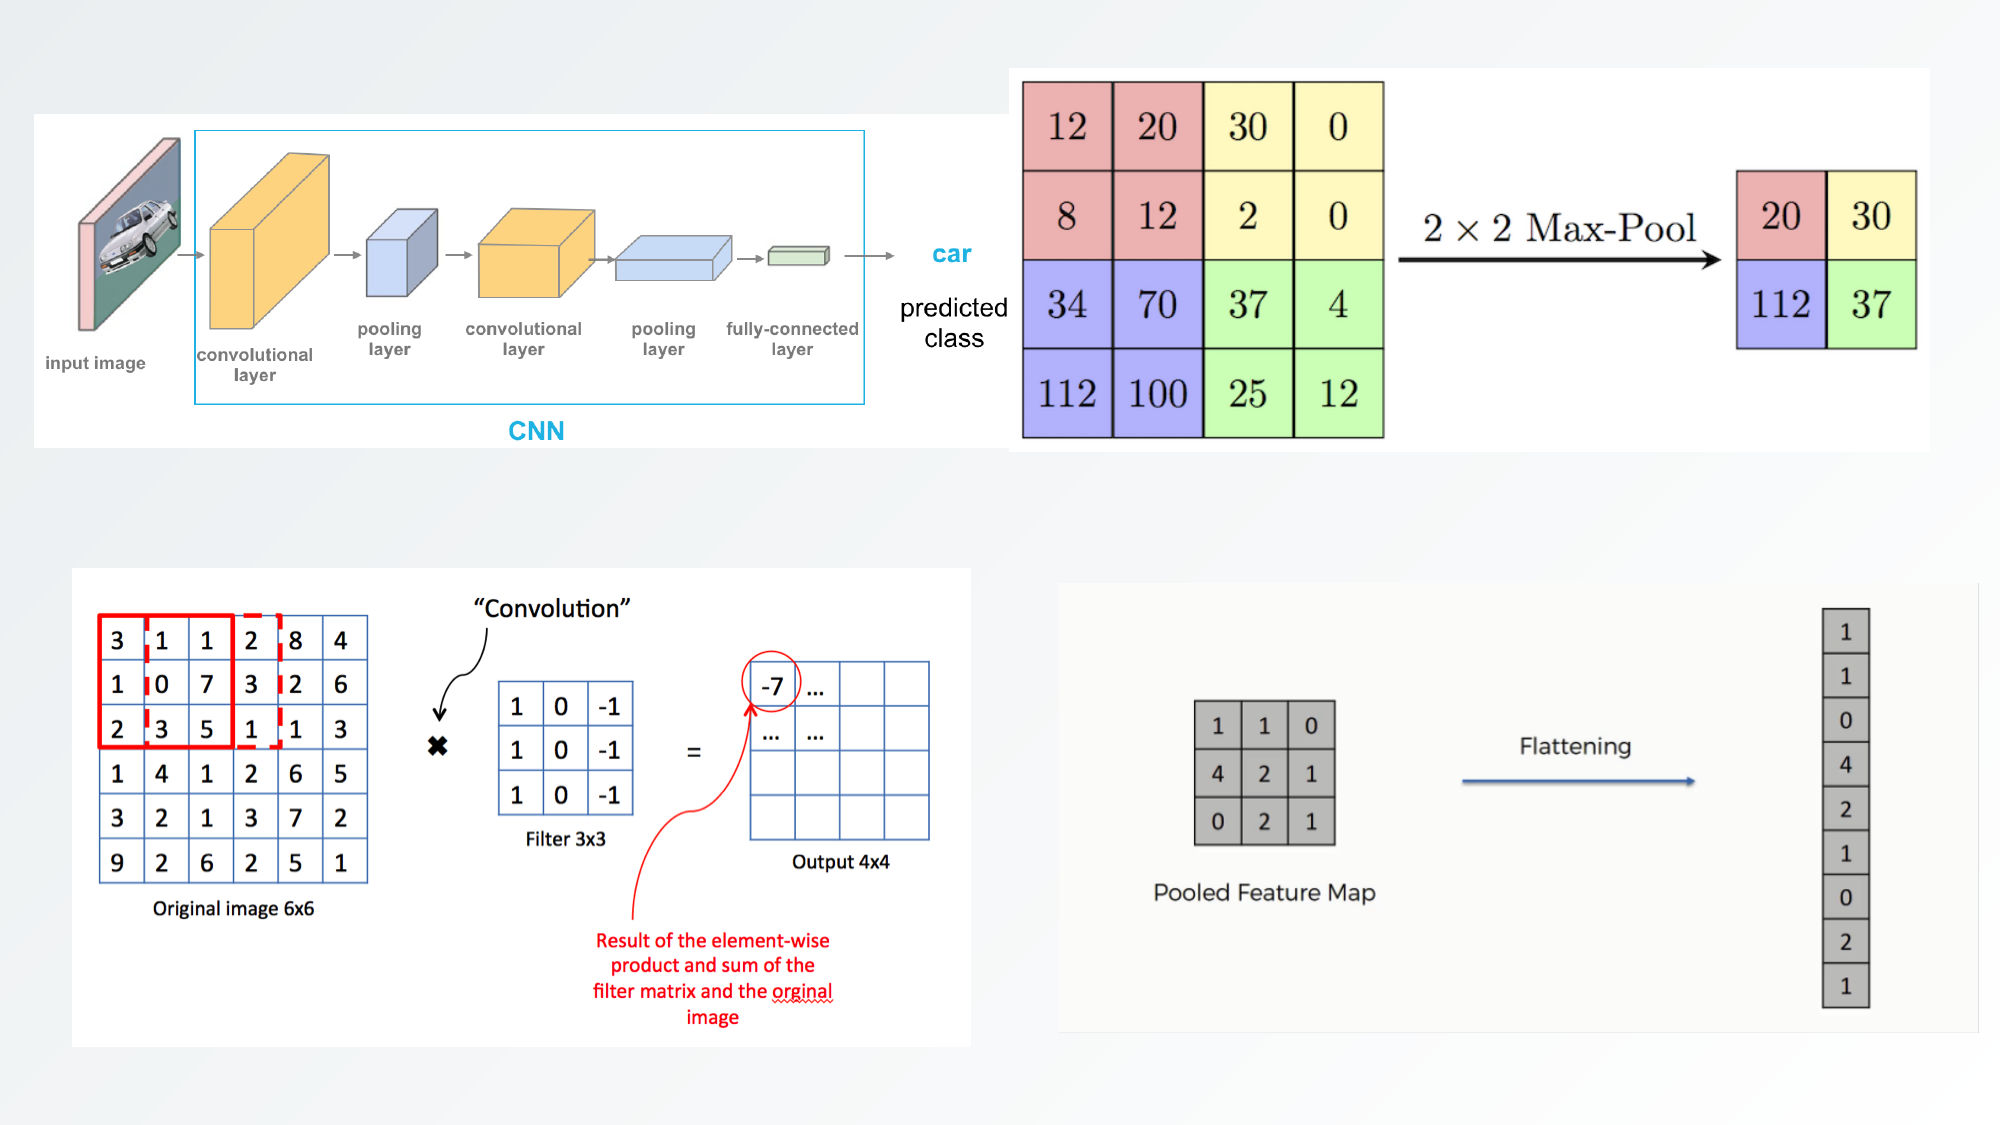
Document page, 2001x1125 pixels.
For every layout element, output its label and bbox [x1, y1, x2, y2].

picture [33, 68, 1930, 452]
picture [1058, 583, 1980, 1034]
picture [72, 568, 972, 1049]
